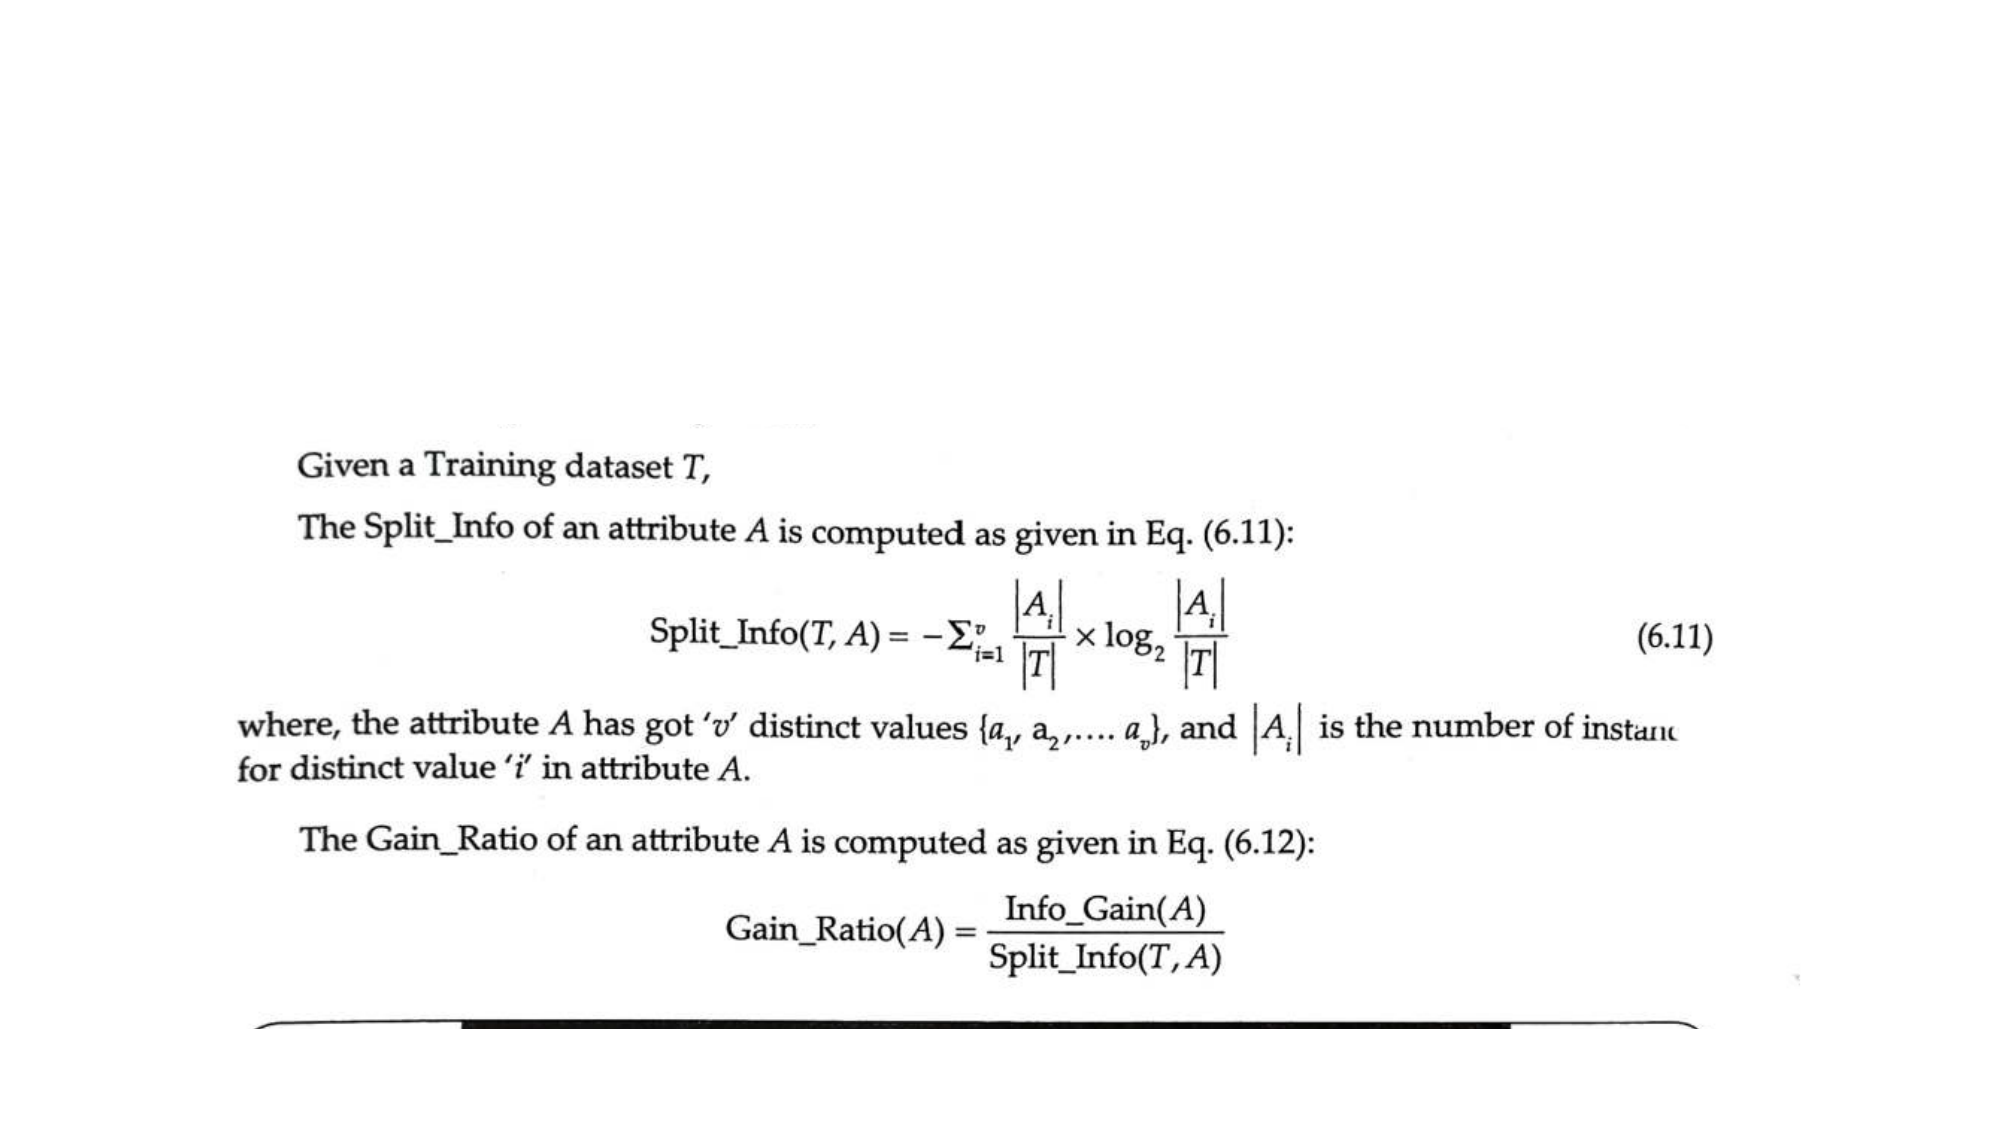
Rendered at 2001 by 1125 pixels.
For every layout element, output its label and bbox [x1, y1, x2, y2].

picture [199, 424, 1801, 1029]
